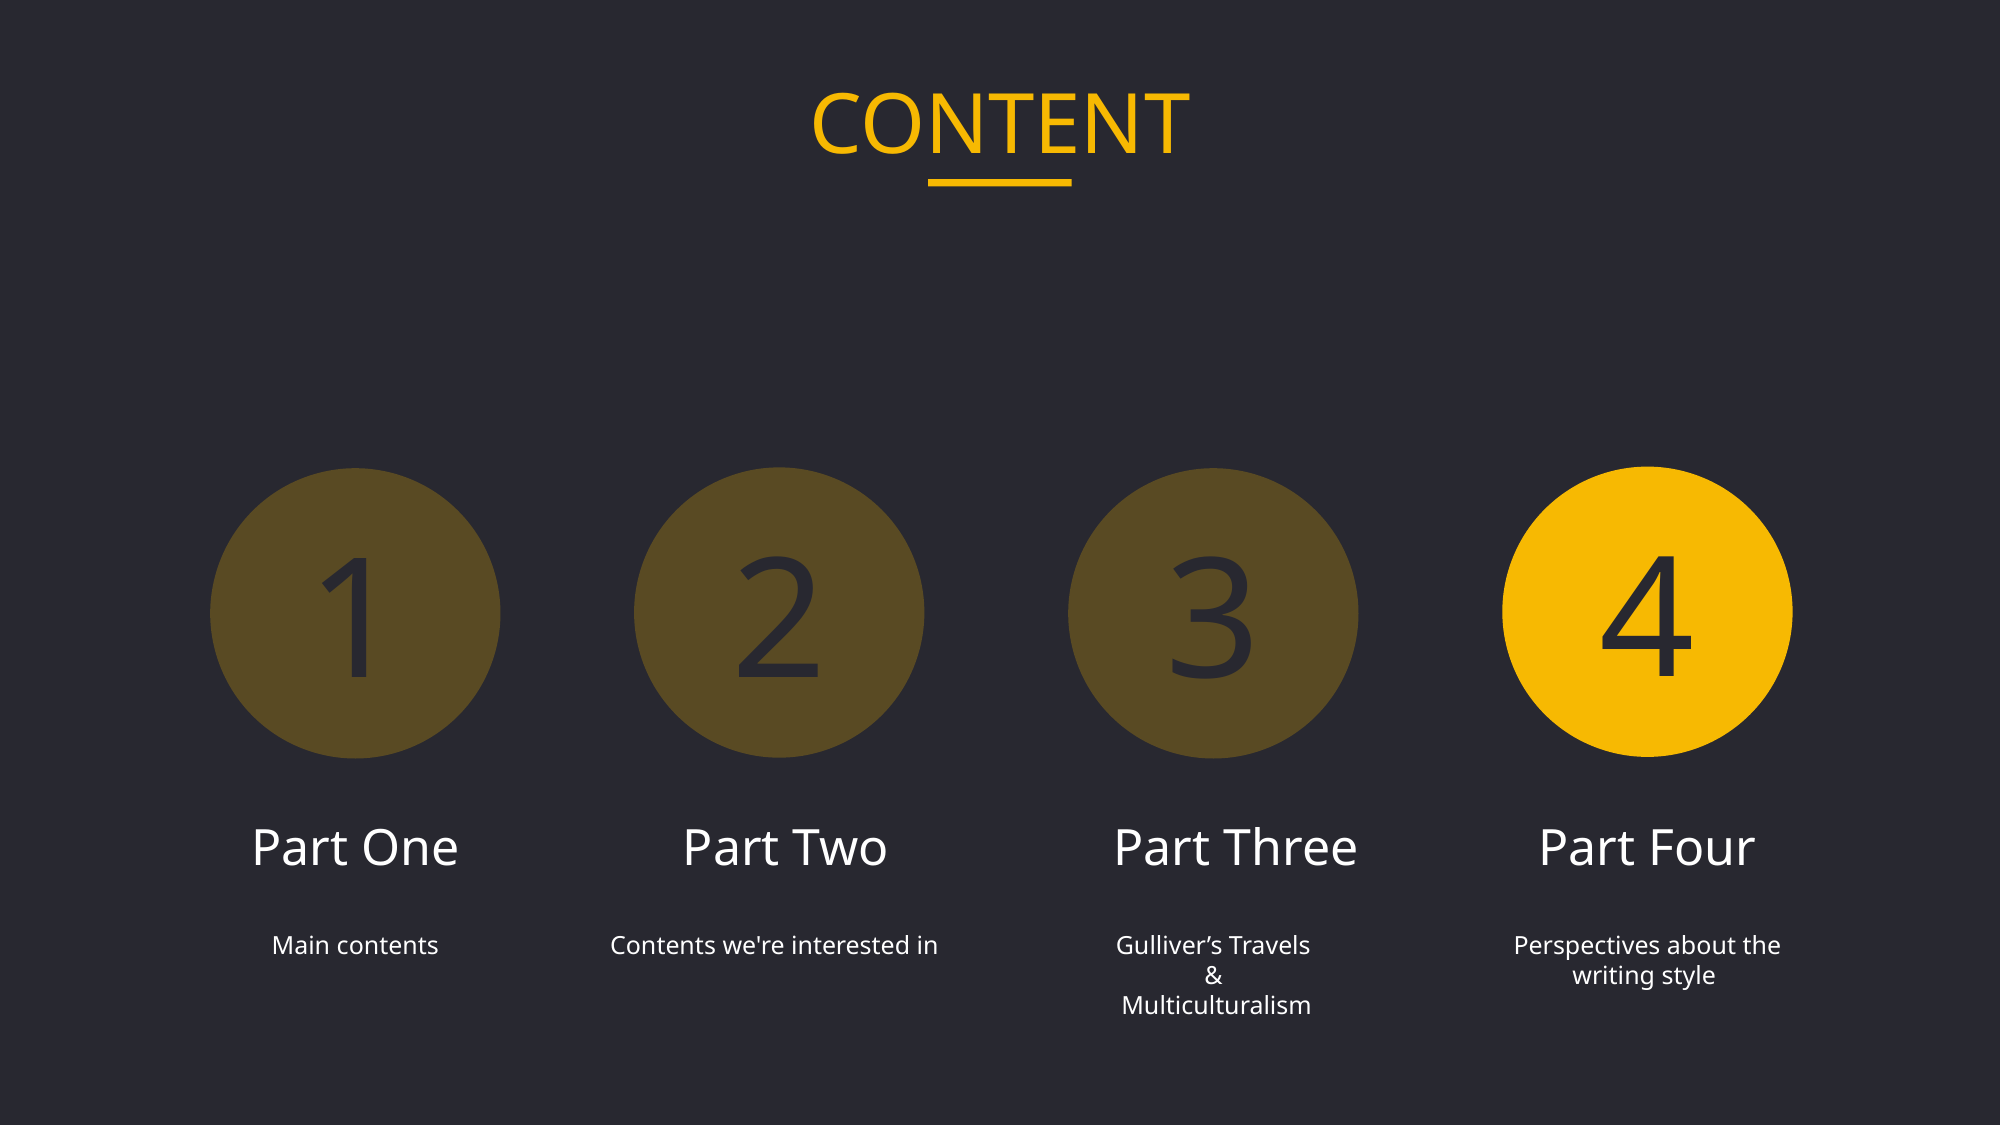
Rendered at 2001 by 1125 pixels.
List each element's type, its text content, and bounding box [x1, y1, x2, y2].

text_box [210, 468, 501, 759]
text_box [634, 467, 925, 758]
text_box CONTENT [748, 62, 1252, 178]
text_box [595, 808, 977, 968]
text_box [927, 178, 1073, 188]
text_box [164, 808, 546, 968]
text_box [1026, 808, 1408, 1028]
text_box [1502, 466, 1793, 757]
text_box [1456, 808, 1839, 998]
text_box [1068, 468, 1359, 759]
